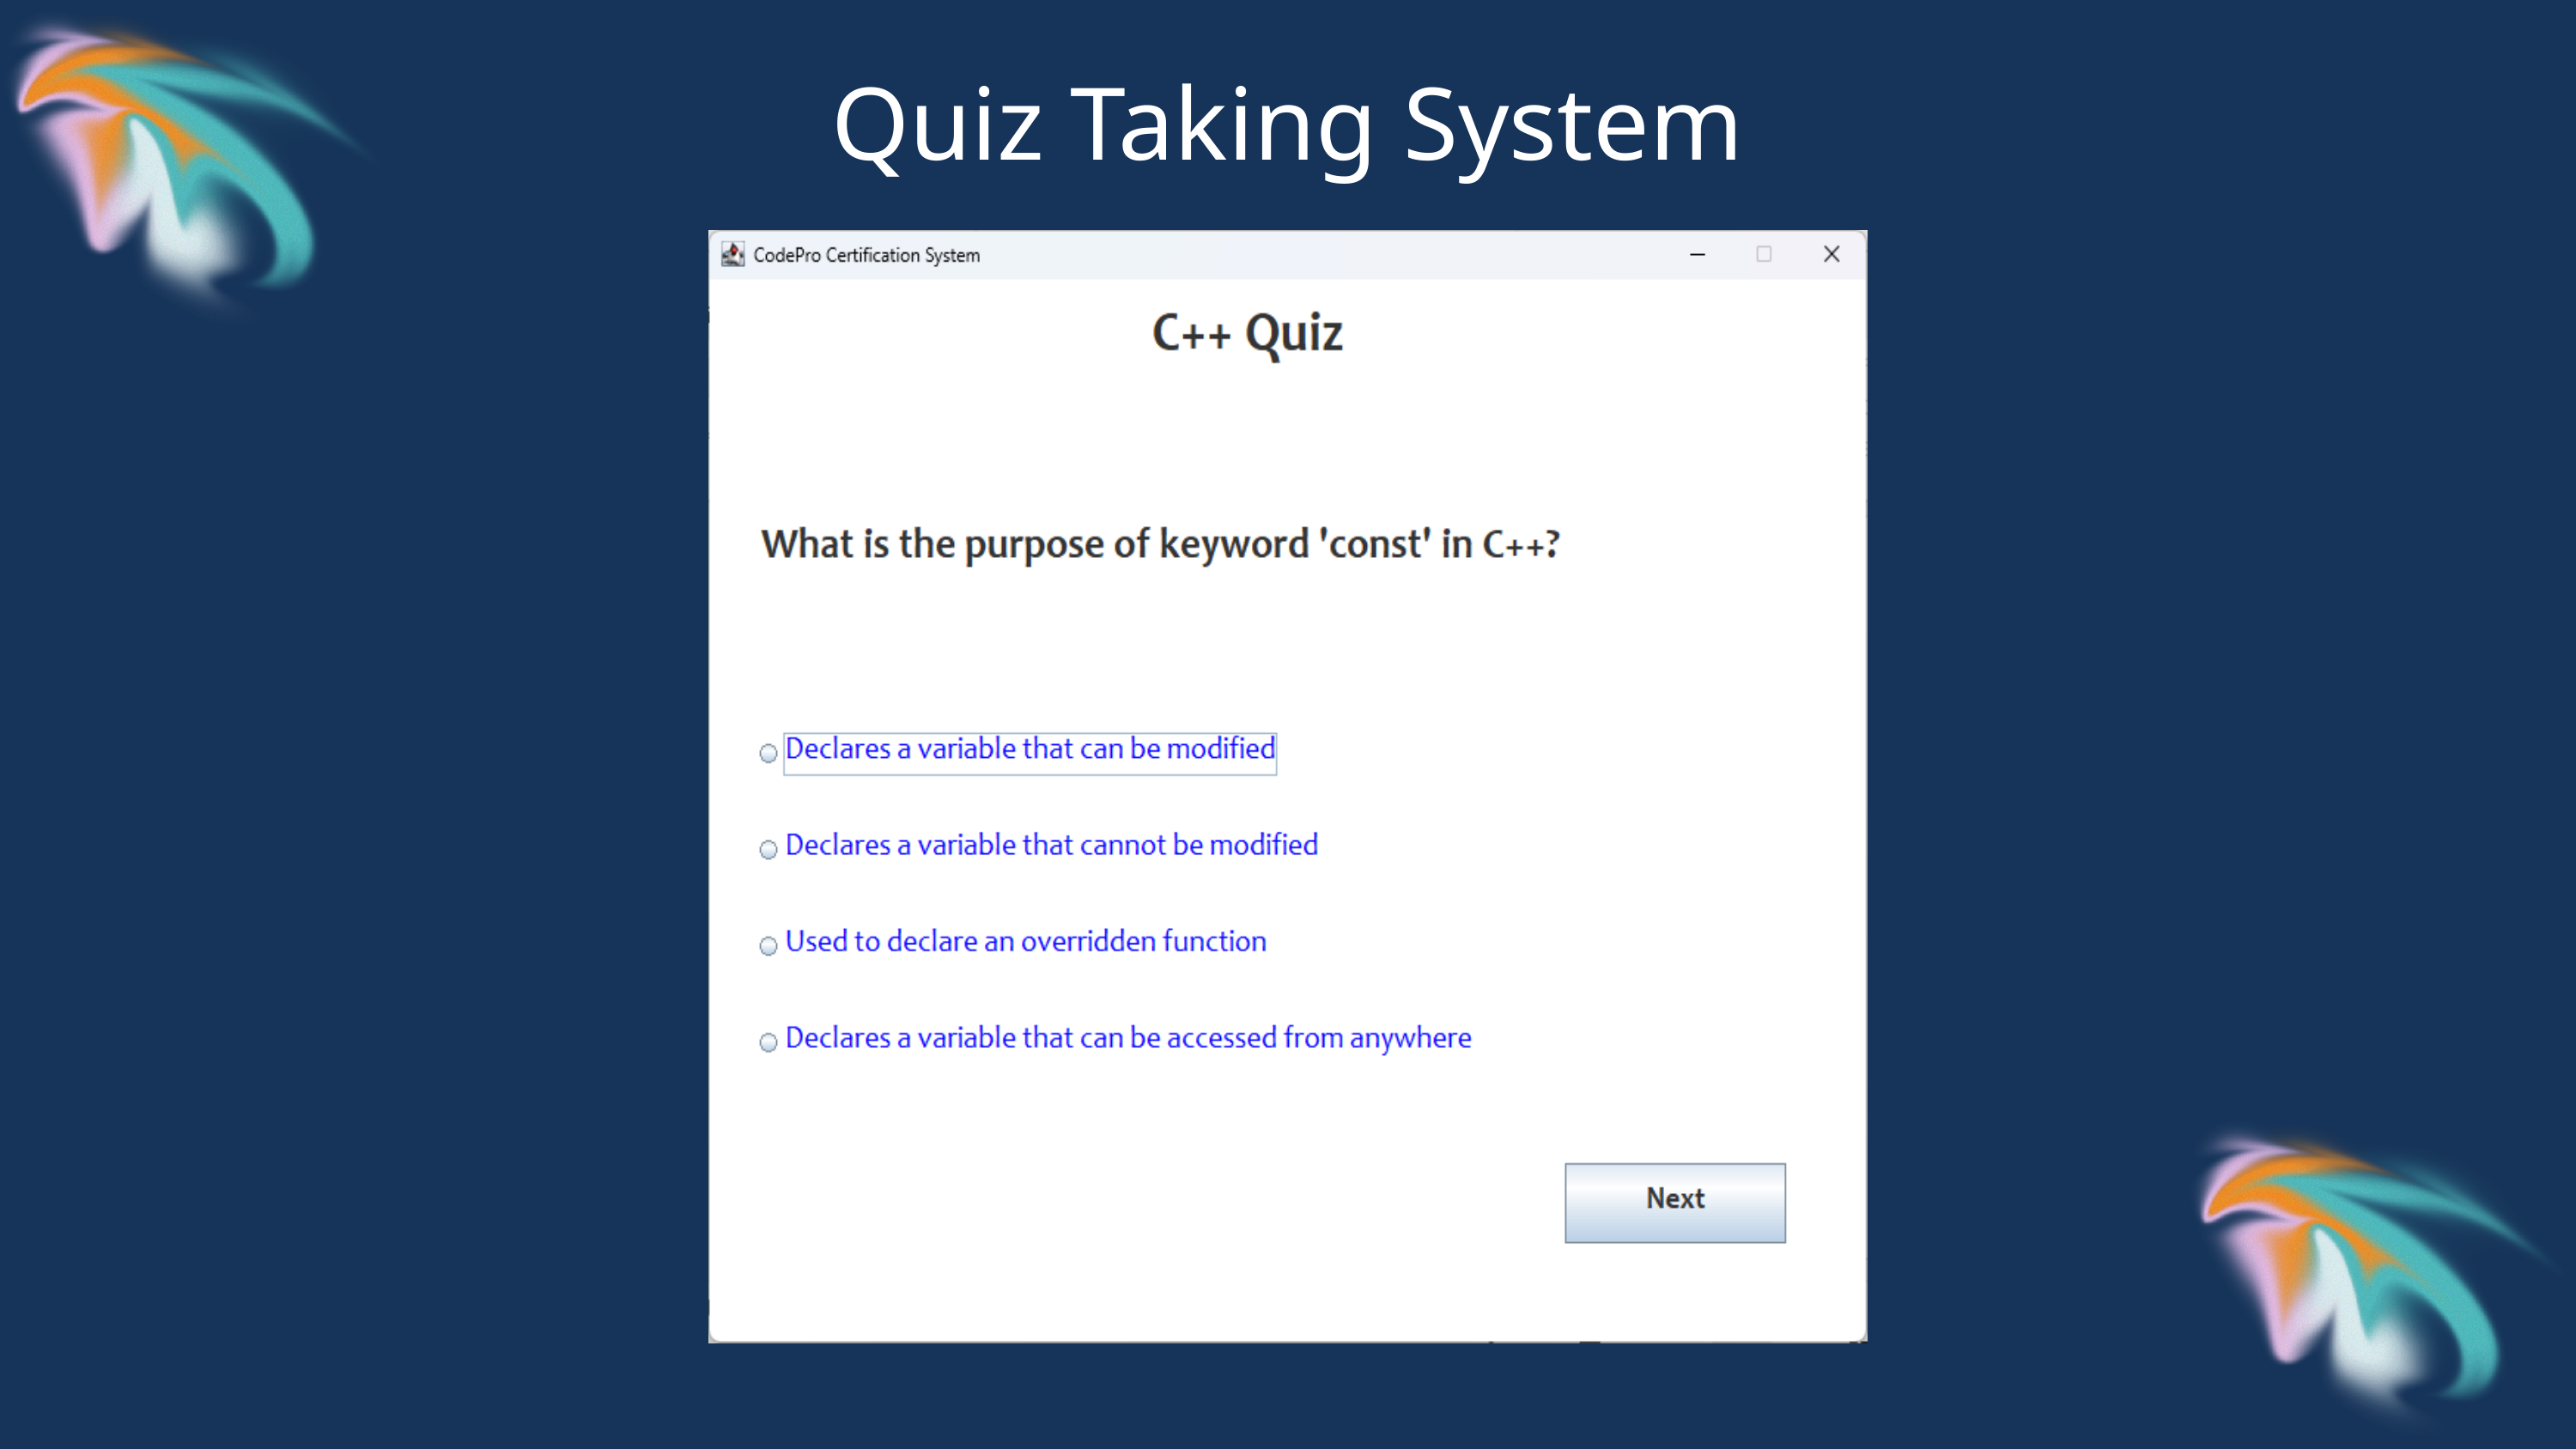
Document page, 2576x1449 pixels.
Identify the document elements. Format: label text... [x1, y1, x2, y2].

text_box Quiz Taking System [533, 36, 2043, 180]
picture [0, 3, 392, 338]
picture [2184, 1113, 2576, 1449]
picture [708, 230, 1868, 1343]
